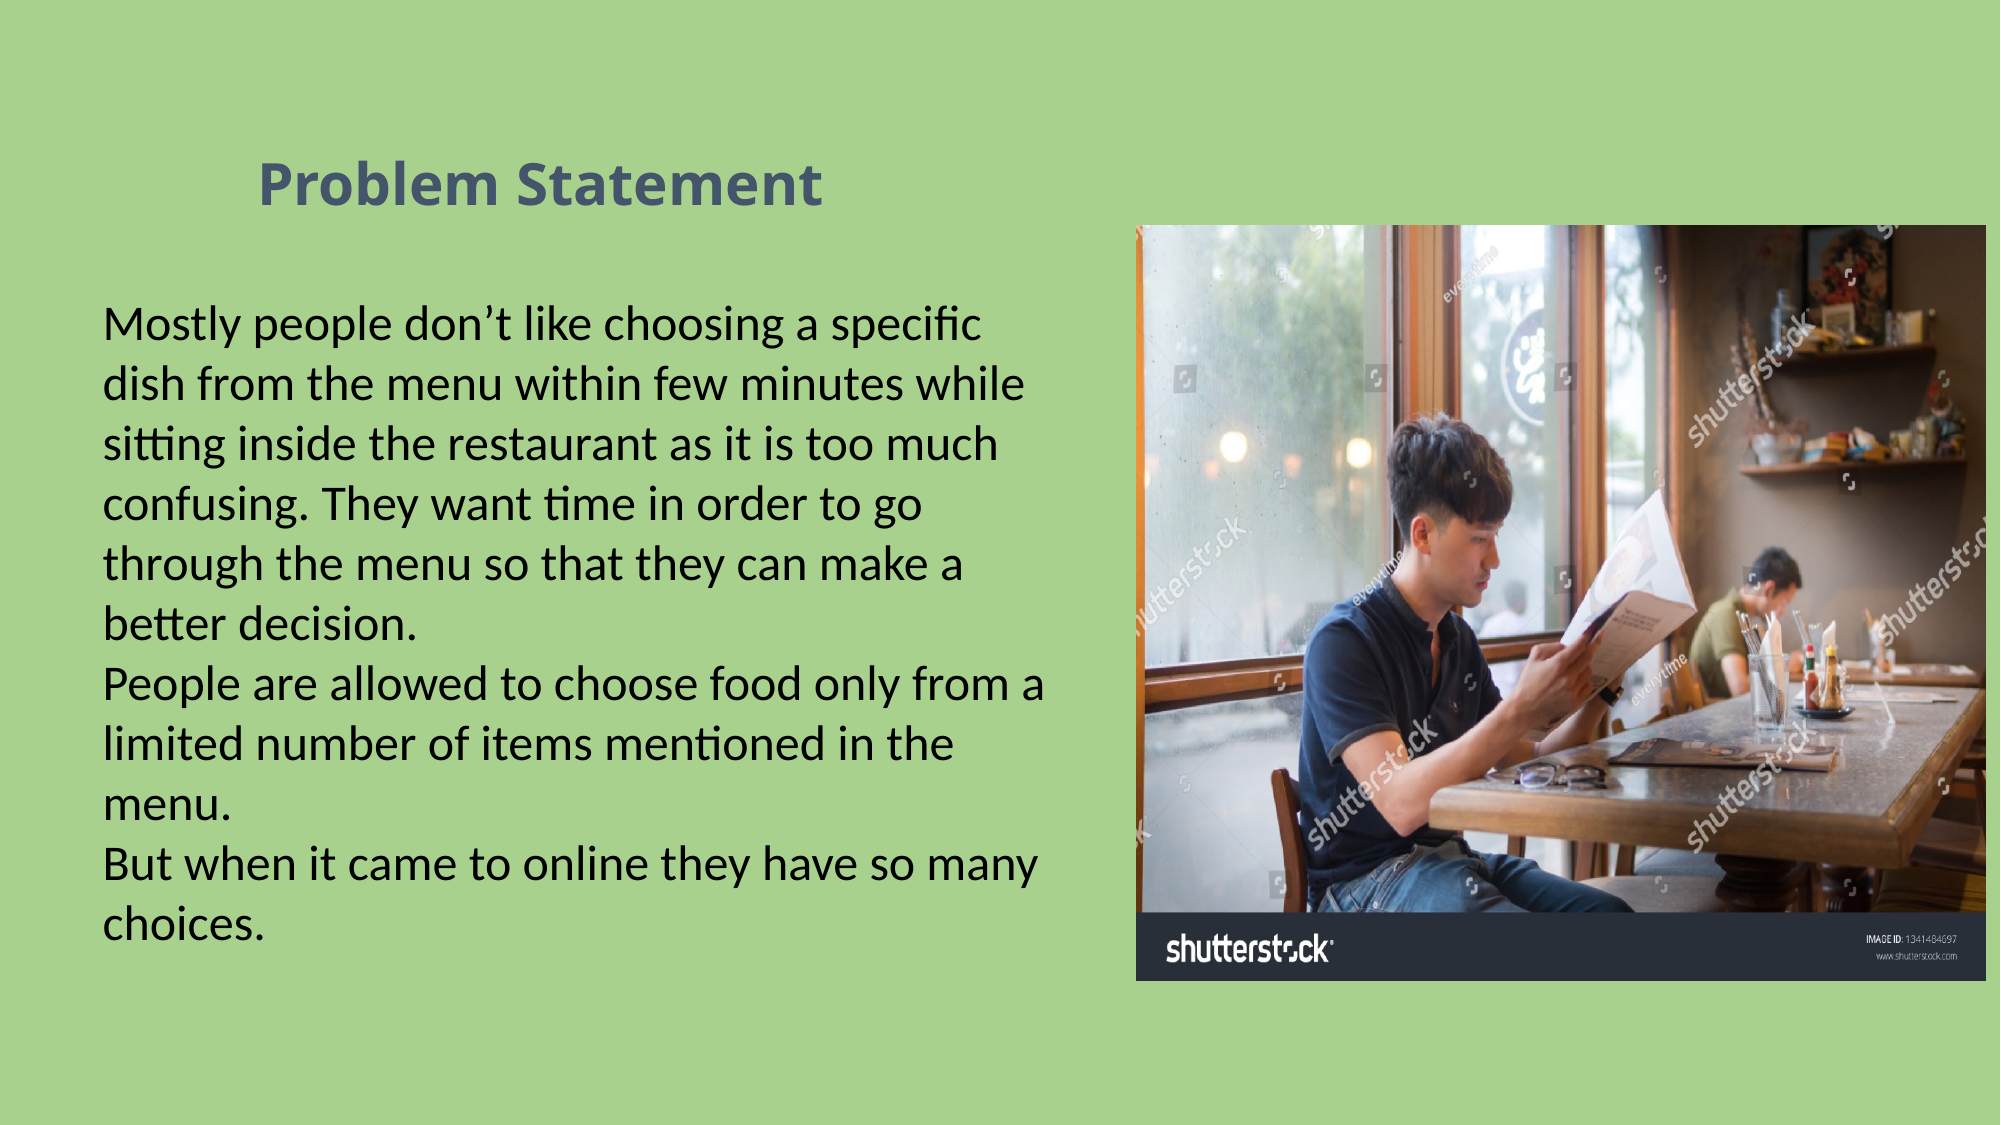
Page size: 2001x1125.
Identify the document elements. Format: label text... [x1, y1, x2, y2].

picture [1136, 225, 1986, 981]
text_box Mostly people don’t like choosing a specific dish from the menu within few minutes while sitting inside the restaurant as it is too much confusing. They want time in order to go through the menu so that they can make a better decision. People are allowed to choose food only from a limited number of items mentioned in the menu. But when it came to online they have so many choices. [87, 283, 1075, 1019]
text_box Problem Statement [242, 140, 839, 225]
